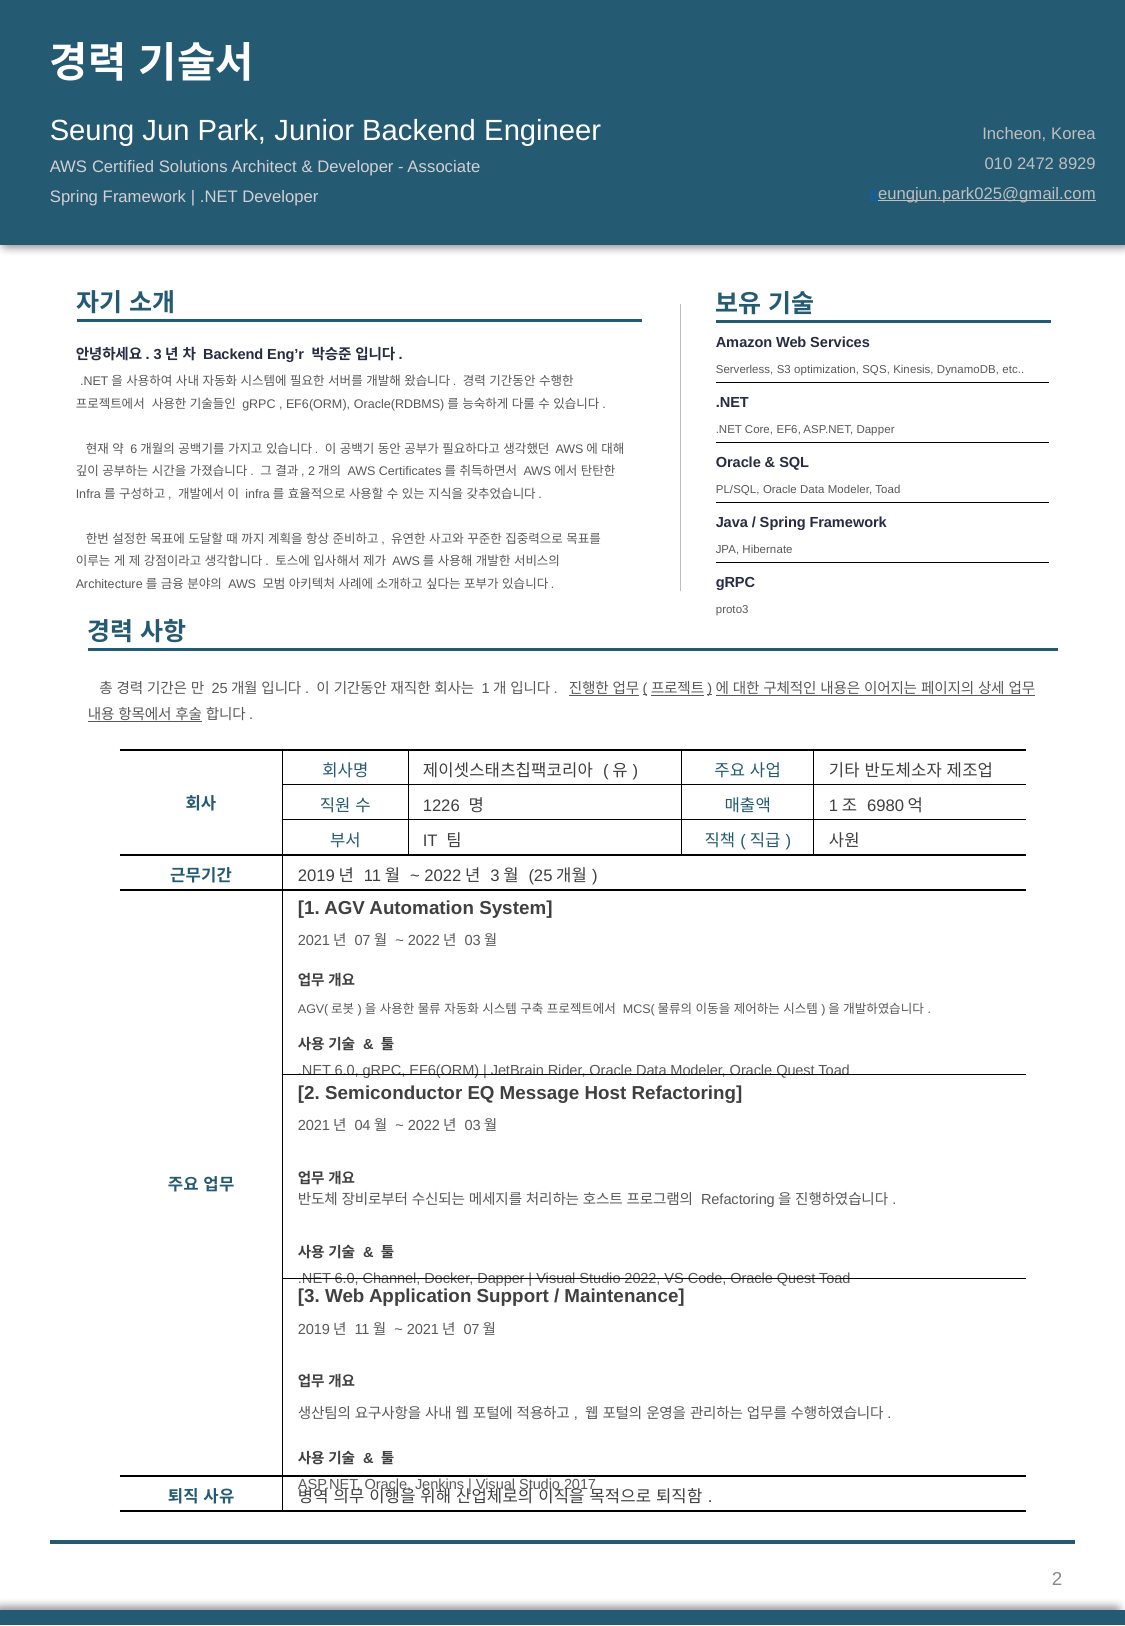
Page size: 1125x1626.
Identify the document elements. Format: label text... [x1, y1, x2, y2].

table_cell 1조 6980억 [814, 785, 1026, 819]
table_cell .NET .NET Core, EF6, ASP.NET, Dapper [716, 383, 1049, 442]
table_cell 병역 의무 이행을 위해 산업체로의 이직을 목적으로 퇴직함. [283, 1477, 1026, 1510]
table_cell Oracle & SQL PL/SQL, Oracle Data Modeler, Toad [716, 443, 1049, 502]
table_header 회사 [120, 751, 282, 854]
table_cell 직원 수 [283, 785, 408, 819]
table_header 기타 반도체소자 제조업 [814, 751, 1026, 784]
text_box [76, 264, 643, 373]
table_cell 직책(직급) [682, 820, 813, 854]
slide_number 2 [824, 1534, 1078, 1622]
table_header Amazon Web Services Serverless, S3 optimization, SQS, Kinesis, DynamoDB, etc.. [716, 322, 1049, 382]
text_box Incheon, Korea 010 2472 8929 seungjun.park025@gmail.com [842, 112, 1111, 211]
table_cell Java / Spring Framework JPA, Hibernate [716, 503, 1049, 562]
table_header 제이셋스태츠칩팩코리아 (유) [409, 751, 681, 784]
table_cell 주요 업무 [120, 891, 282, 1475]
table_cell 부서 [283, 820, 408, 854]
table_cell 근무기간 [120, 856, 282, 889]
table_cell 매출액 [682, 785, 813, 819]
table_cell gRPC proto3 [716, 563, 1049, 593]
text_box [87, 593, 1059, 702]
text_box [715, 265, 1052, 322]
table_cell [1. AGV Automation System] 2021년 07월 ~ 2022년 03월 업무 개요 AGV(로봇)을 사용한 물류 자동화 시스템 구축 프로젝트에서 MCS(물류의 이동을 제어하는 시스템)을 개발하였습니다. 사용 기술 & 툴 .NET 6.0, gRPC, EF6(ORM) | JetBrain Rider, Oracle Data Modeler, Oracle Quest Toad [283, 891, 1026, 1074]
text_box 경력 기술서 Seung Jun Park, Junior Backend Engineer AWS Certified Solutions Architect & Developer - Associate Spring Framework | .NET Developer [49, 36, 688, 214]
text_box [0, 1610, 1125, 1625]
table_cell IT 팀 [409, 820, 681, 854]
table_cell 퇴직 사유 [120, 1477, 282, 1510]
text_box 안녕하세요. 3년 차 Backend Eng’r 박승준 입니다. .NET을 사용하여 사내 자동화 시스템에 필요한 서버를 개발해 왔습니다. 경력 기간동안 수행한 프로젝트에서 사용한 기술들인 gRPC , EF6(ORM), Oracle(RDBMS)를 능숙하게 다룰 수 있습니다. 현재 약 6개월의 공백기를 가지고 있습니다. 이 공백기 동안 공부가 필요하다고 생각했던 AWS에 대해 깊이 공부하는 시간을 가졌습니다. 그 결과, 2개의 AWS Certificates를 취득하면서 AWS에서 탄탄한 Infra를 구성하고, 개발에서 이 infra를 효율적으로 사용할 수 있는 지식을 갖추었습니다. 한번 설정한 목표에 도달할 때 까지 계획을 항상 준비하고, 유연한 사고와 꾸준한 집중력으로 목표를 이루는 게 제 강점이라고 생각합니다. 토스에 입사해서 제가 AWS를 사용해 개발한 서비스의 Architecture를 금융 분야의 AWS 모범 아키텍처 사례에 소개하고 싶다는 포부가 있습니다. [75, 328, 642, 621]
table_cell 1226 명 [409, 785, 681, 819]
text_box [0, 0, 1125, 245]
table_cell 2019년 11월 ~ 2022년 3월 (25개월) [283, 856, 1026, 889]
table_header 주요 사업 [682, 751, 813, 784]
text_box 총 경력 기간은 만 25개월 입니다. 이 기간동안 재직한 회사는 1개 입니다. 진행한 업무(프로젝트)에 대한 구체적인 내용은 이어지는 페이지의 상세 업무 내용 항목에서 후술 합니다. [87, 702, 1059, 730]
table_cell [2. Semiconductor EQ Message Host Refactoring] 2021년 04월 ~ 2022년 03월 업무 개요 반도체 장비로부터 수신되는 메세지를 처리하는 호스트 프로그램의 Refactoring을 진행하였습니다. 사용 기술 & 툴 .NET 6.0, Channel, Docker, Dapper | Visual Studio 2022, VS Code, Oracle Quest Toad [283, 1075, 1026, 1278]
table_cell 사원 [814, 820, 1026, 854]
table_cell [3. Web Application Support / Maintenance] 2019년 11월 ~ 2021년 07월 업무 개요 생산팀의 요구사항을 사내 웹 포털에 적용하고, 웹 포털의 운영을 관리하는 업무를 수행하였습니다. 사용 기술 & 툴 ASP.NET, Oracle, Jenkins | Visual Studio 2017 [283, 1279, 1026, 1475]
table_header 회사명 [283, 751, 408, 784]
